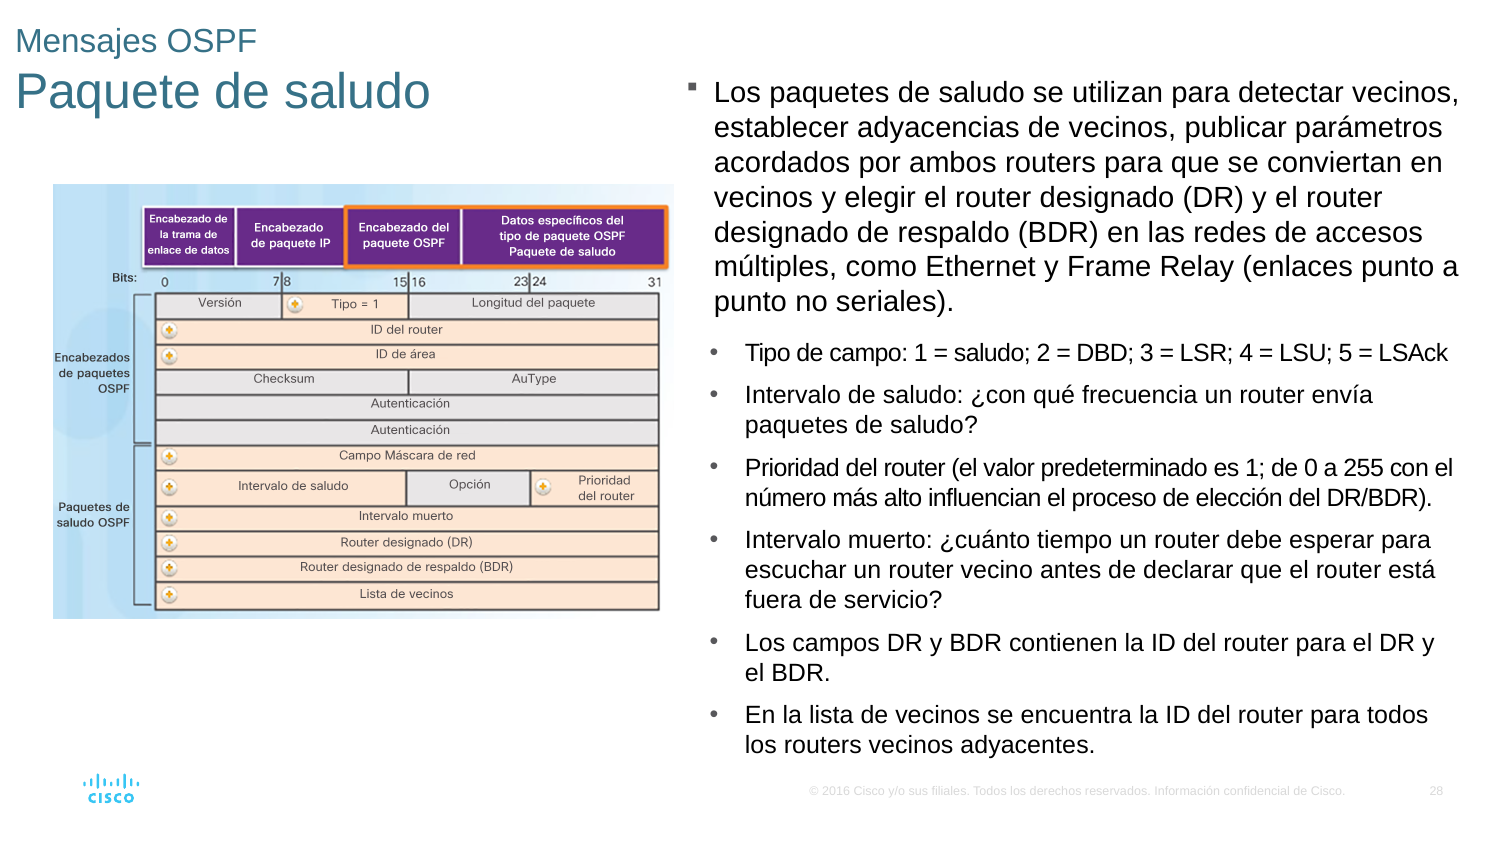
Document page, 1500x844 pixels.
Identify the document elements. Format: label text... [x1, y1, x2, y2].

list Los paquetes de saludo se utilizan para detectar vecinos, establecer adyacencias de vecinos, publicar parámetros acordados por ambos routers para que se conviertan en vecinos y elegir el router designado (DR) y el router designado de respaldo (BDR) en las redes de accesos múltiples, como Ethernet y Frame Relay (enlaces punto a punto no seriales). Tipo de campo: 1 = saludo; 2 = DBD; 3 = LSR; 4 = LSU; 5 = LSAck Intervalo de saludo: ¿con qué frecuencia un router envía paquetes de saludo? Prioridad del router (el valor predeterminado es 1; de 0 a 255 con el número más alto influencian el proceso de elección del DR/BDR). Intervalo muerto: ¿cuánto tiempo un router debe esperar para escuchar un router vecino antes de declarar que el router está fuera de servicio? Los campos DR y BDR contienen la ID del router para el DR y el BDR. En la lista de vecinos se encuentra la ID del router para todos los routers vecinos adyacentes. [671, 65, 1492, 825]
title Mensajes OSPF Paquete de saludo [0, 6, 1500, 131]
picture [53, 183, 674, 619]
